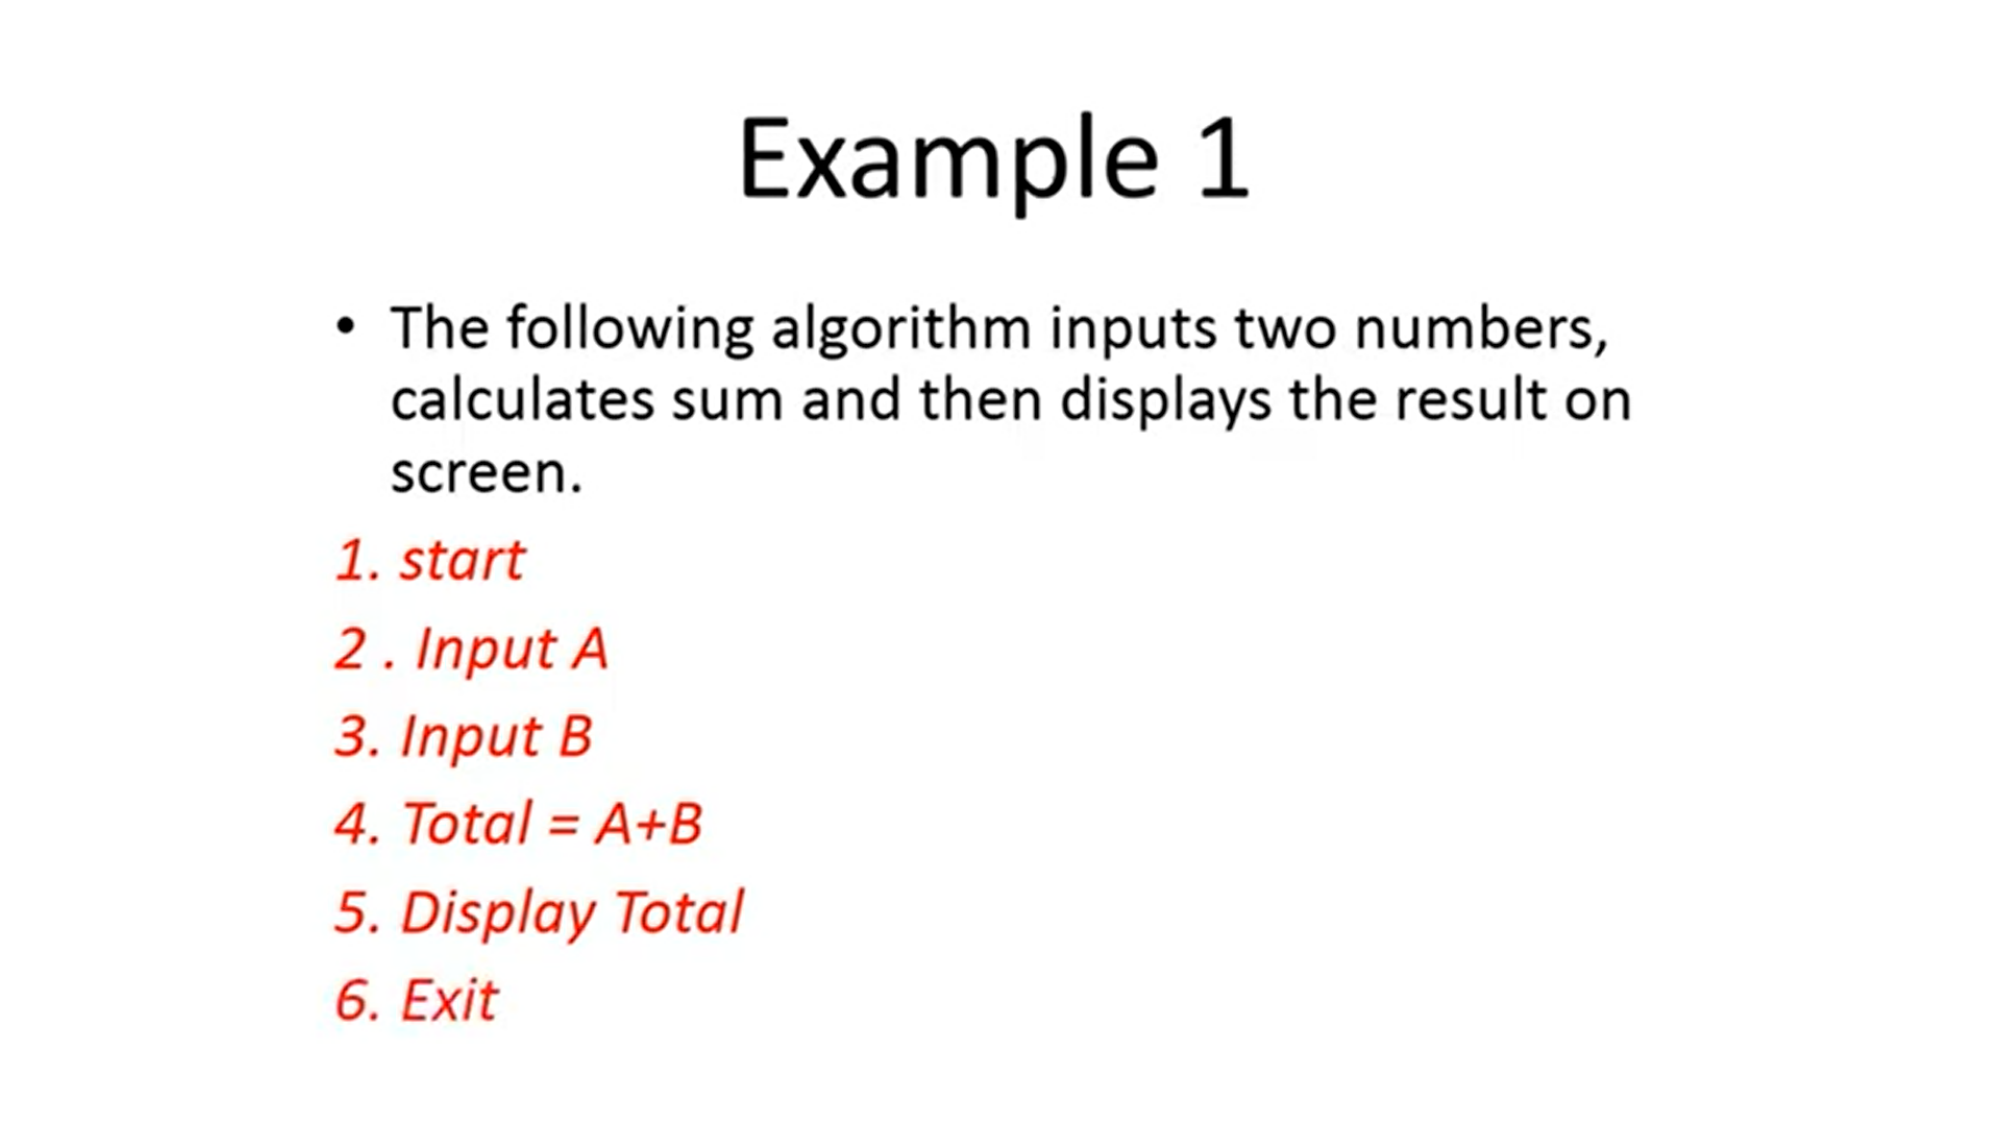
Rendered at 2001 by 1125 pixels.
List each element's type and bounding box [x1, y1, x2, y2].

picture [300, 77, 1700, 1048]
